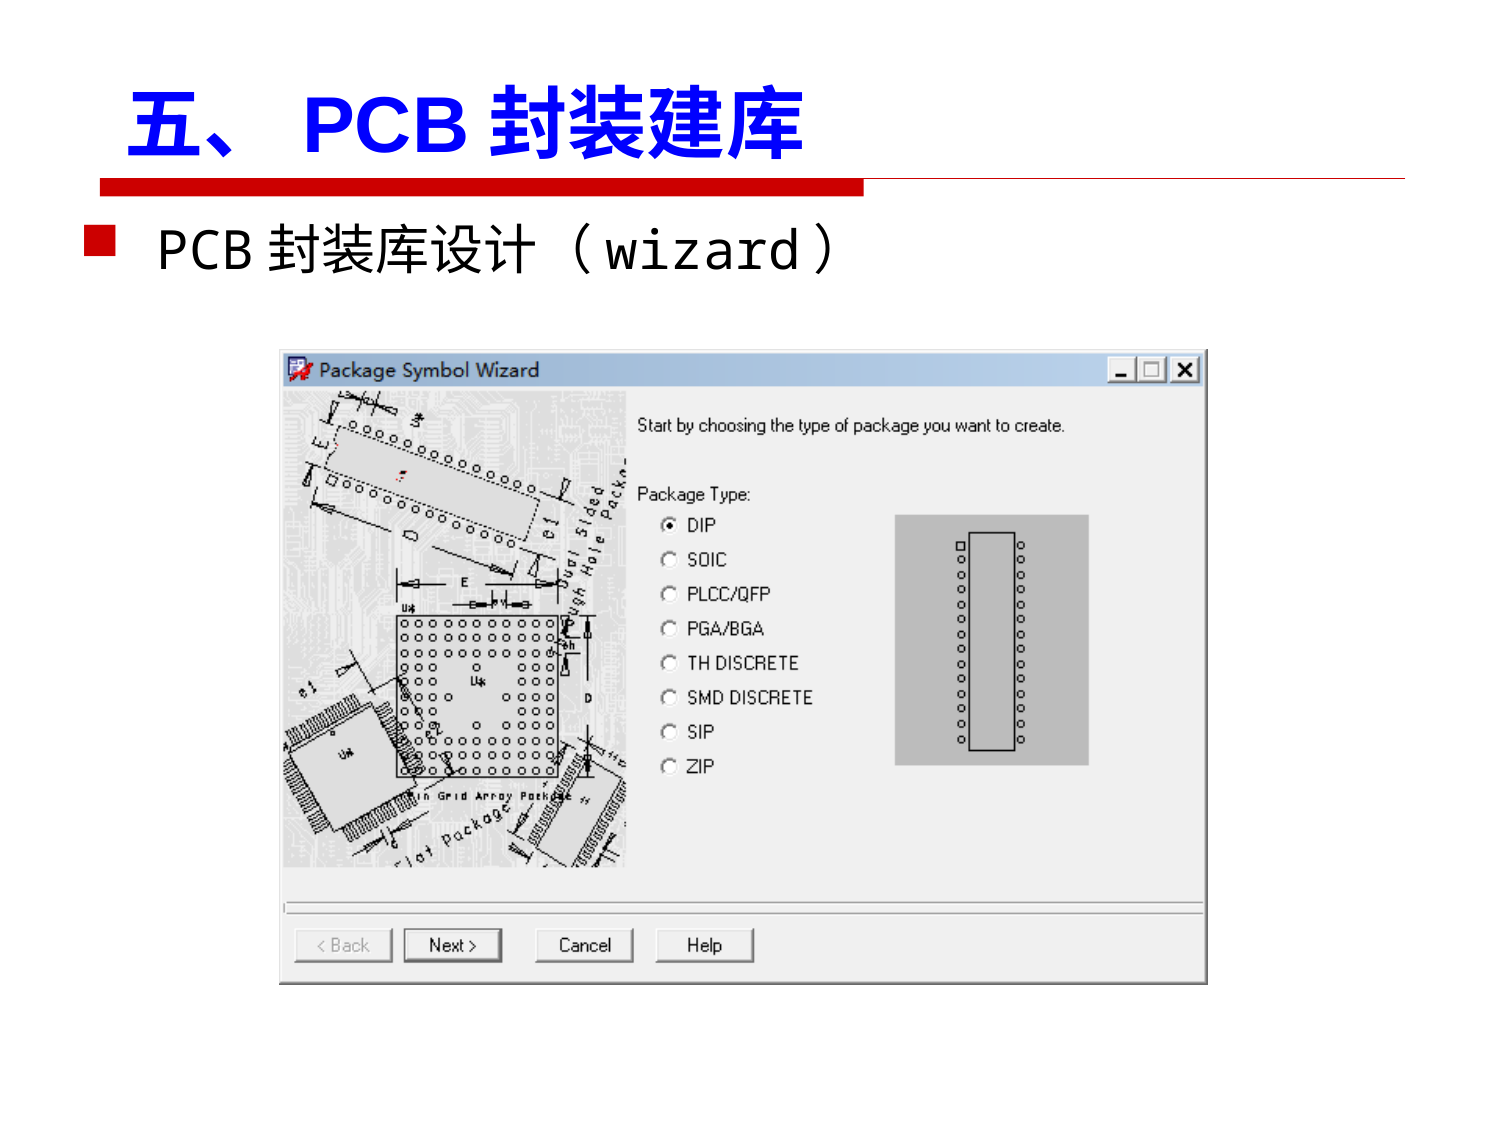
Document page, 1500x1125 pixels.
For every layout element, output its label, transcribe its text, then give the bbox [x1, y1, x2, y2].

text_box PCB封装库设计（wizard） [64, 208, 1424, 1058]
picture [279, 349, 1209, 985]
text_box 五、PCB封装建库 [109, 66, 1388, 177]
